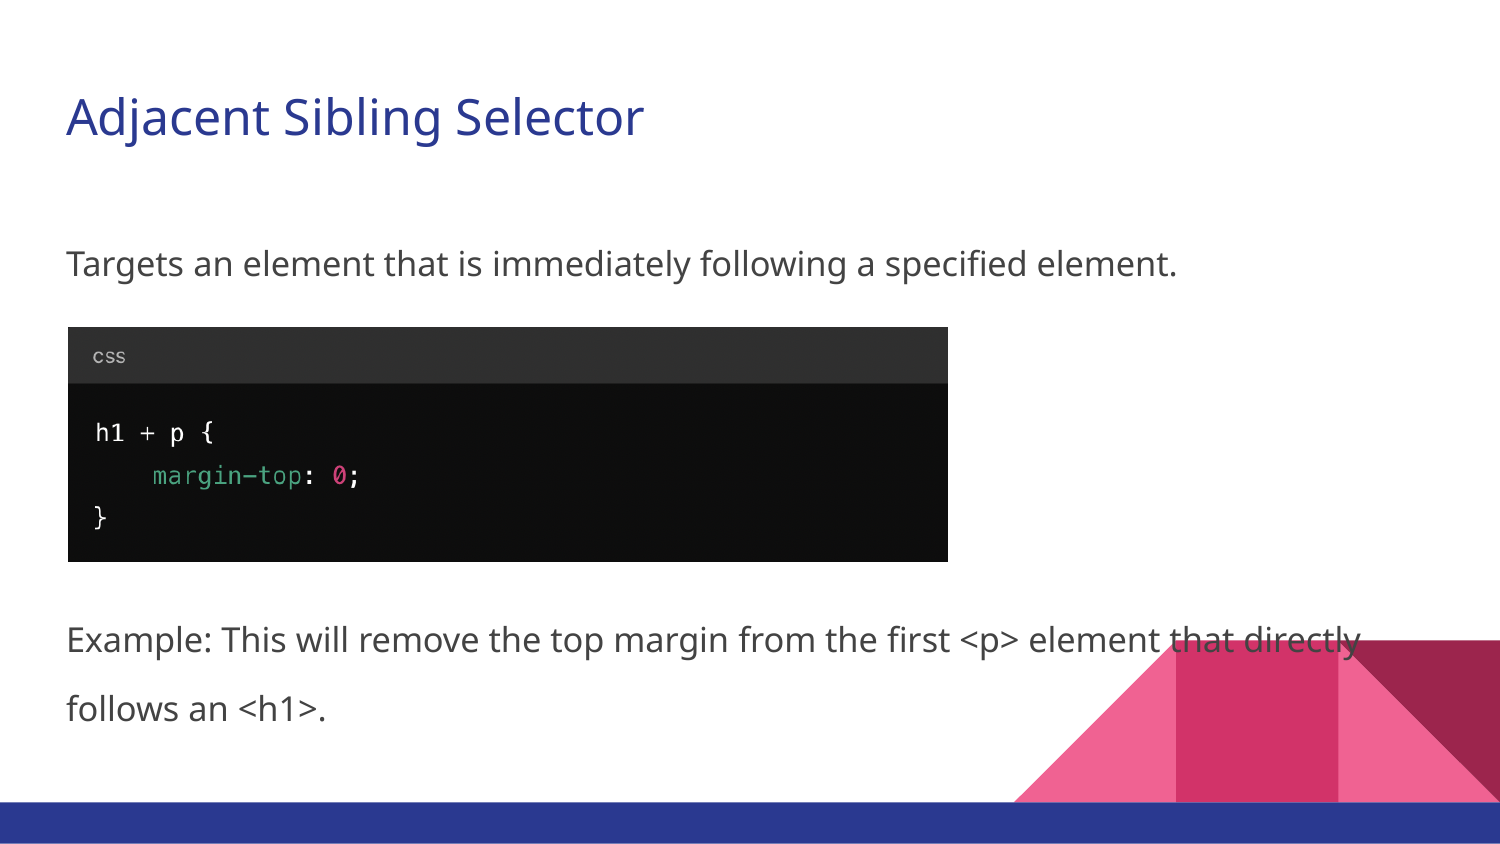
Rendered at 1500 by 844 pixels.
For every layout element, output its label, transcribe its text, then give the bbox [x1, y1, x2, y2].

title Adjacent Sibling Selector [51, 67, 1449, 167]
picture [68, 326, 949, 562]
list Targets an element that is immediately following a specified element. Example: This will remove the top margin from the first <p> element that directly follows an <h1>. [51, 201, 1449, 750]
